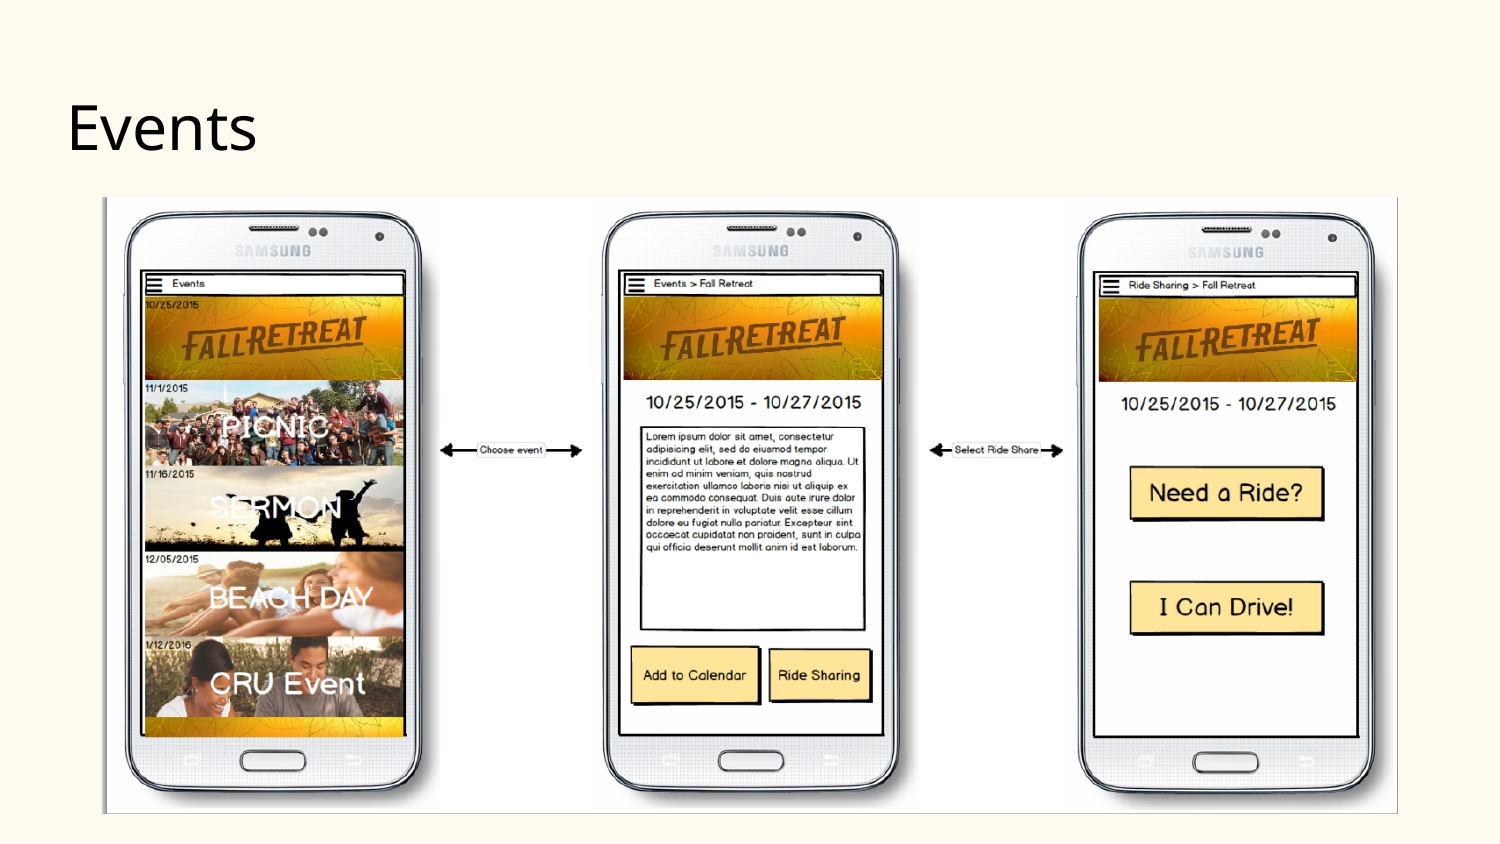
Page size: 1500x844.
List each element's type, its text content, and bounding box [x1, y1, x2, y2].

title Events [51, 72, 1449, 174]
picture [102, 197, 1398, 814]
